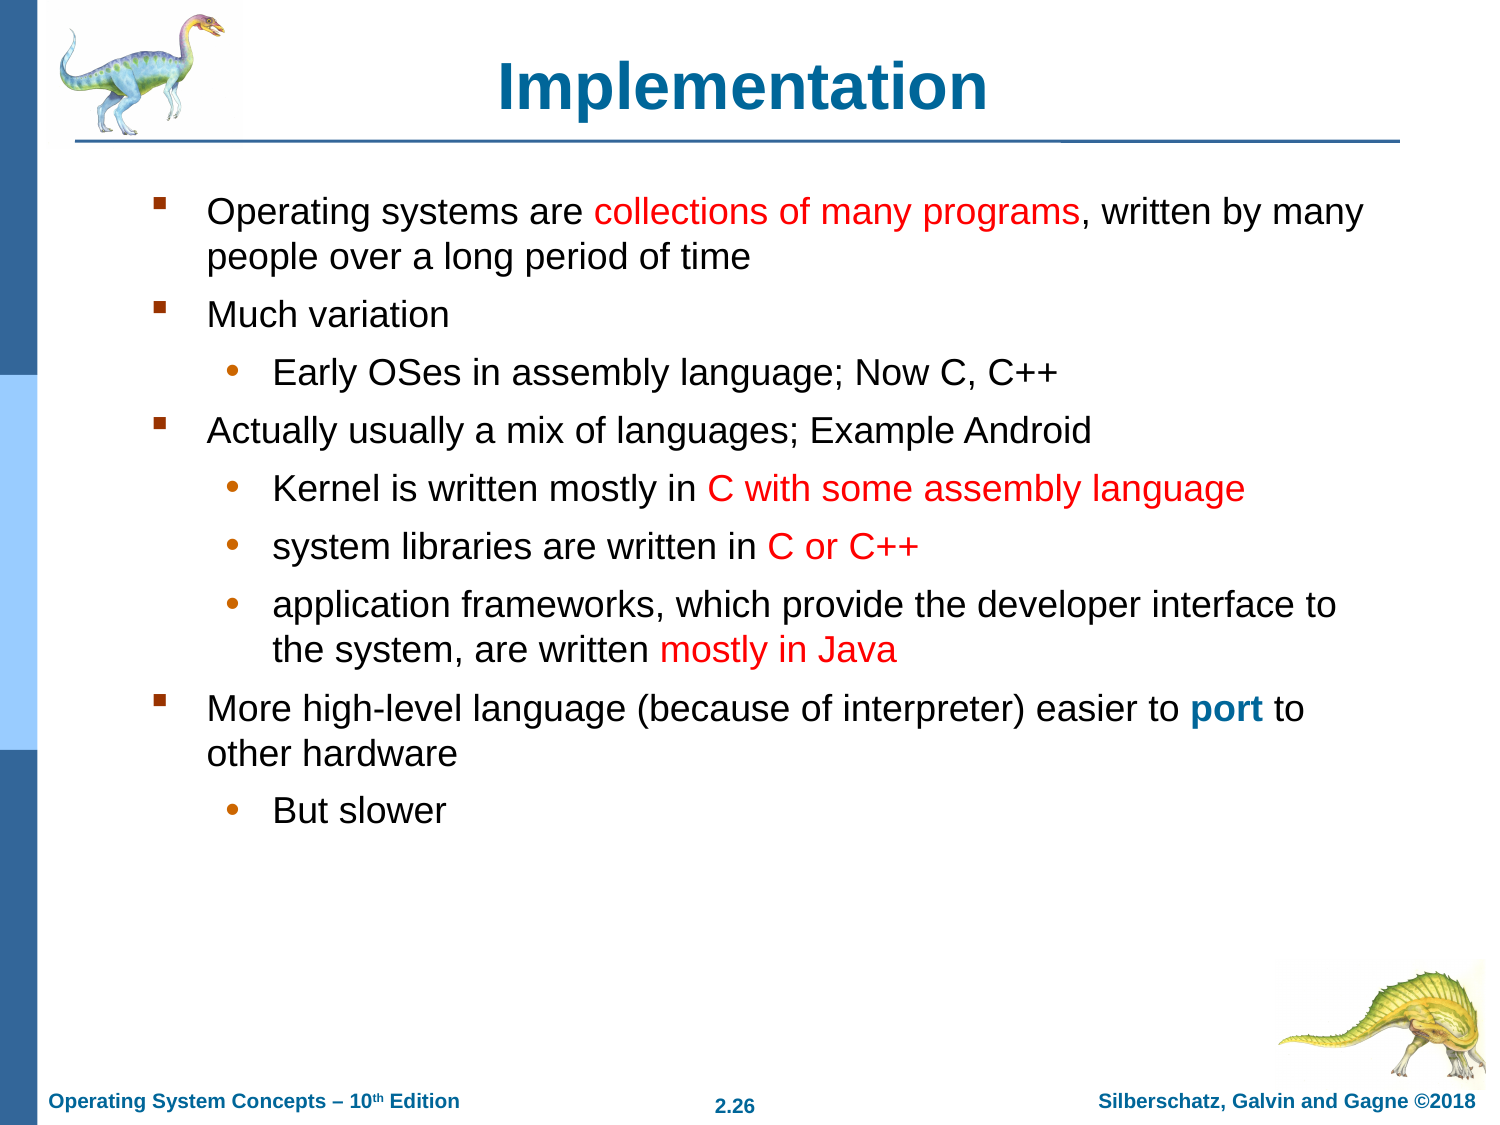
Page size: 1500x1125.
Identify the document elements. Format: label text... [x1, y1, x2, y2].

picture [1275, 959, 1486, 1090]
picture [46, 0, 243, 149]
list Operating systems are collections of many programs, written by many people over a long period of time Much variation Early OSes in assembly language; Now C, C++ Actually usually a mix of languages; Example Android Kernel is written mostly in C with some assembly language system libraries are written in C or C++ application frameworks, which provide the developer interface to the system, are written mostly in Java More high-level language (because of interpreter) easier to port to other hardware But slower [135, 179, 1401, 1061]
title Implementation [81, 35, 1406, 131]
